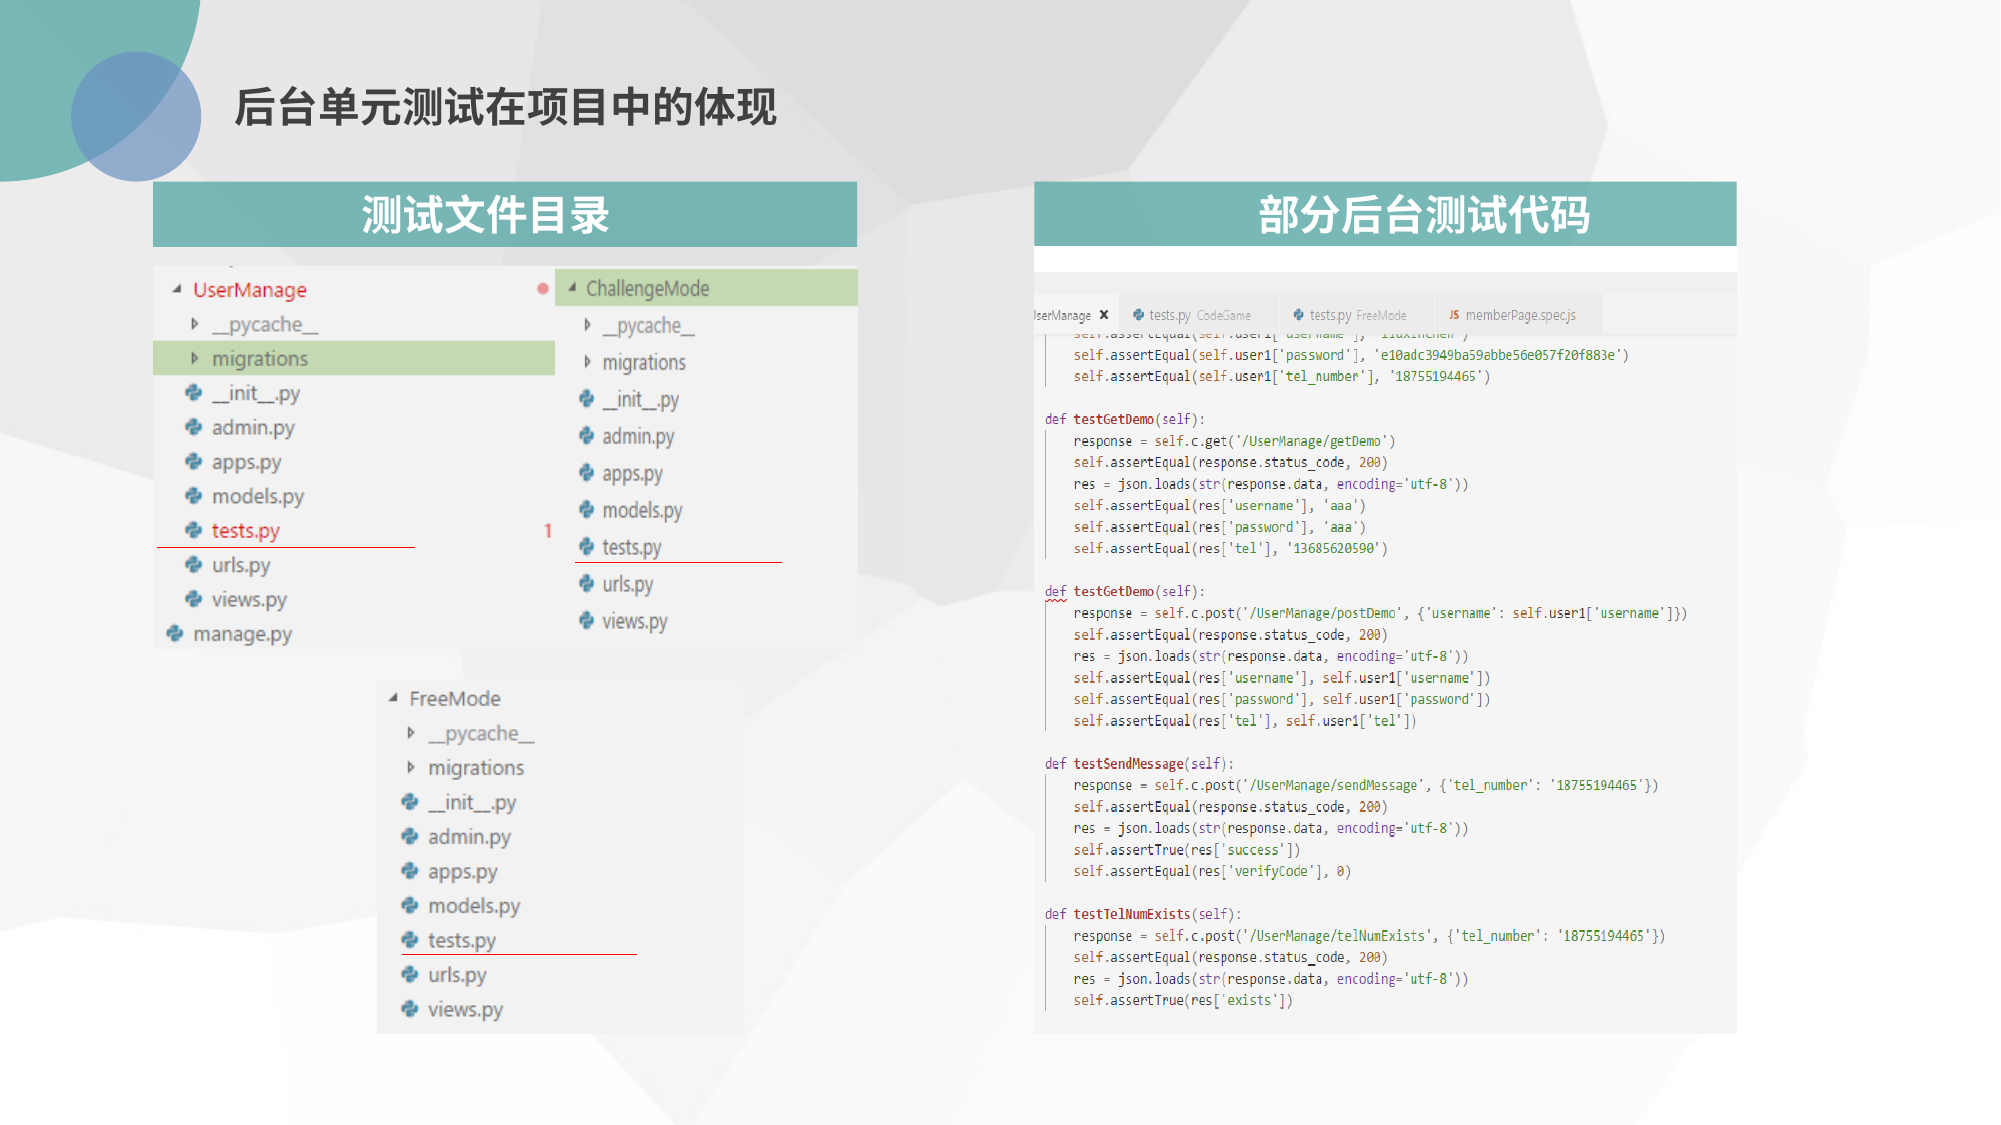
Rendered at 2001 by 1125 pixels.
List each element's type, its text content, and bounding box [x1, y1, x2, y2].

text_box [1667, 181, 1738, 285]
text_box 测试文件目录 [269, 181, 638, 247]
text_box [70, 50, 203, 183]
text_box 部分后台测试代码 [1223, 181, 1667, 246]
text_box [1033, 181, 1223, 285]
text_box [0, 0, 202, 183]
text_box 后台单元测试在项目中的体现 [220, 73, 793, 139]
picture [0, 0, 2001, 1125]
text_box [152, 181, 858, 248]
